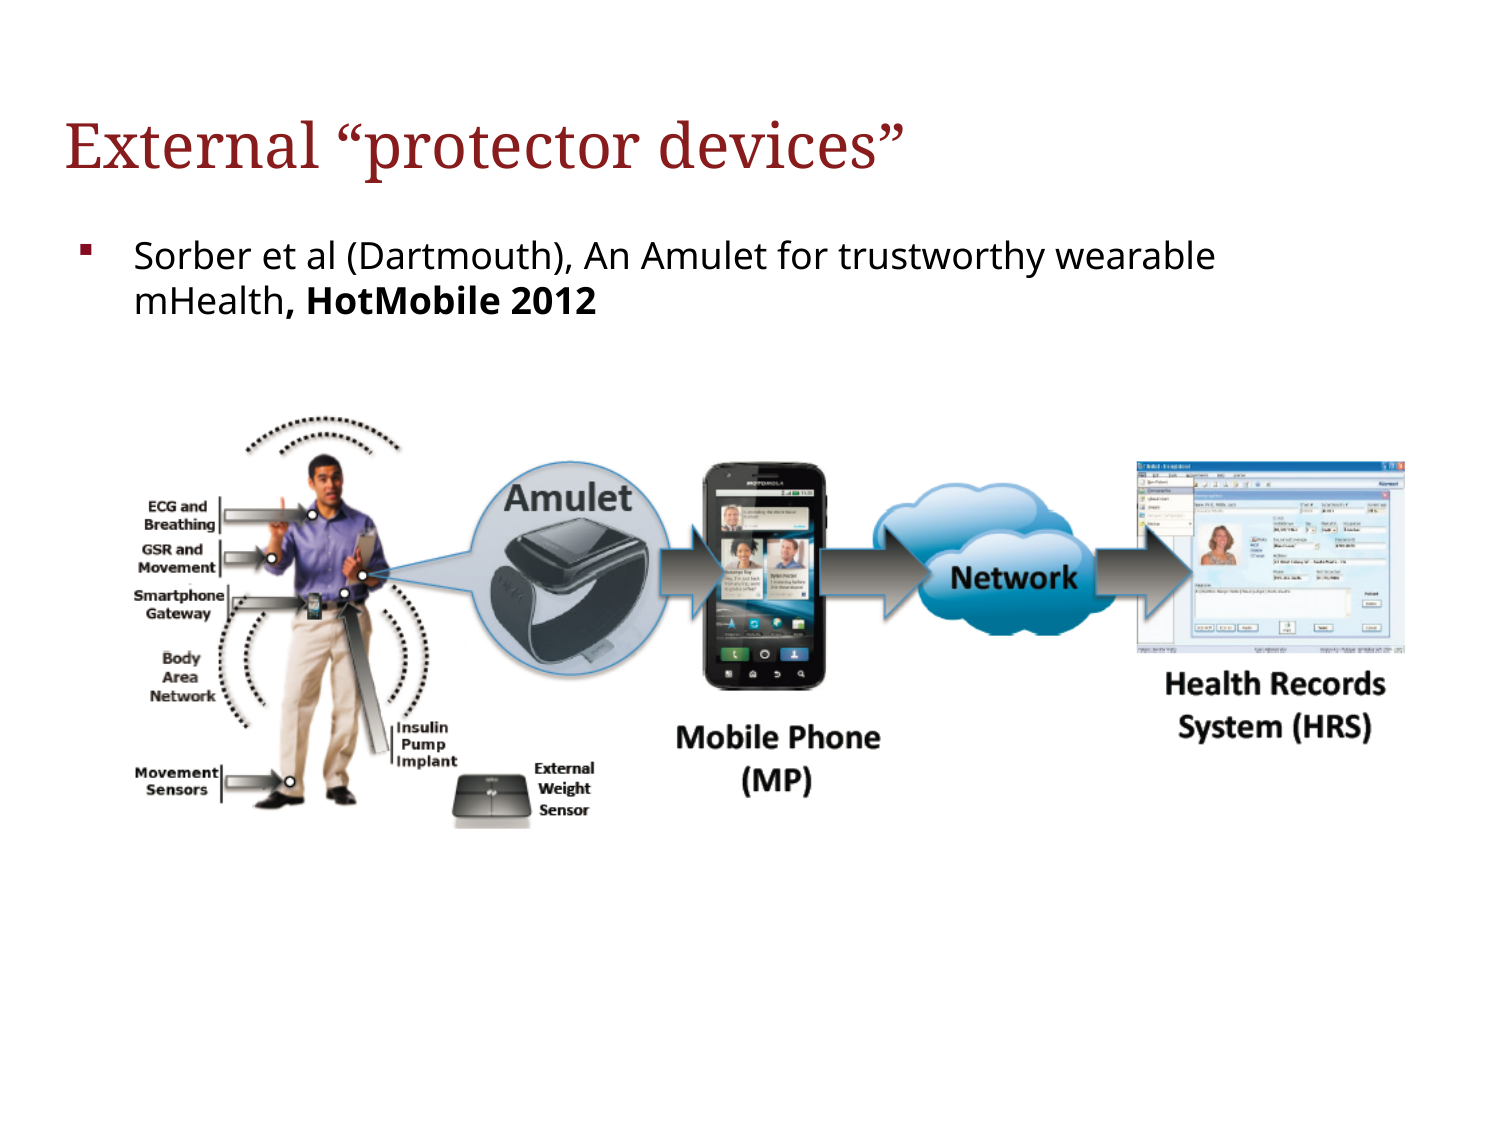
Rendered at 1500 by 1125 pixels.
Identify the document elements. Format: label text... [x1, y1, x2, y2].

picture [108, 412, 1460, 850]
list Sorber et al (Dartmouth), An Amulet for trustworthy wearable mHealth, HotMobile 2012 [61, 224, 1401, 963]
title External “protector devices” [49, 99, 1500, 188]
